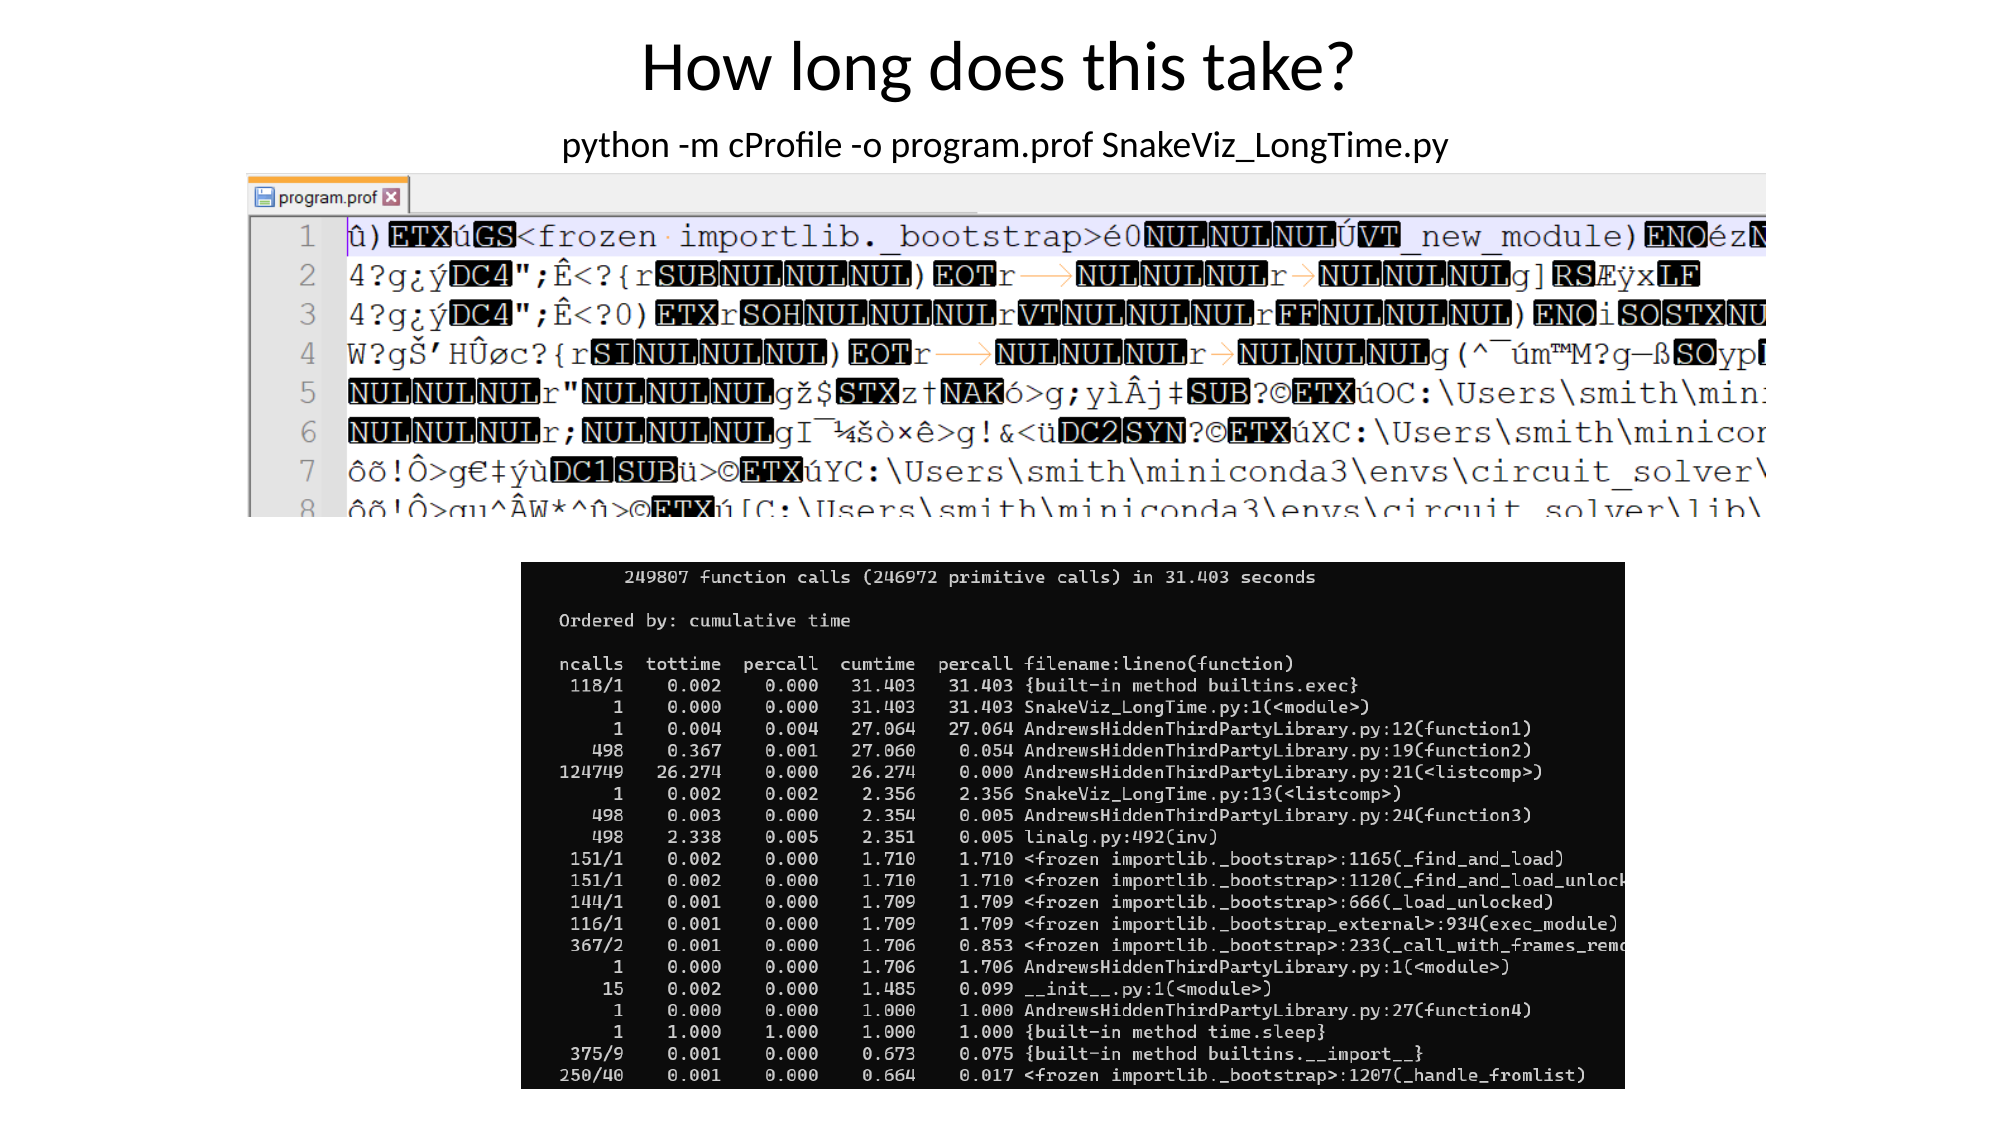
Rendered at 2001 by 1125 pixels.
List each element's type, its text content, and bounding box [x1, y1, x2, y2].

text_box python -m cProfile -o program.prof SnakeViz_LongTime.py [505, 112, 1506, 173]
text_box How long does this take? [286, 11, 1714, 112]
picture [245, 173, 1766, 518]
picture [521, 562, 1625, 1089]
